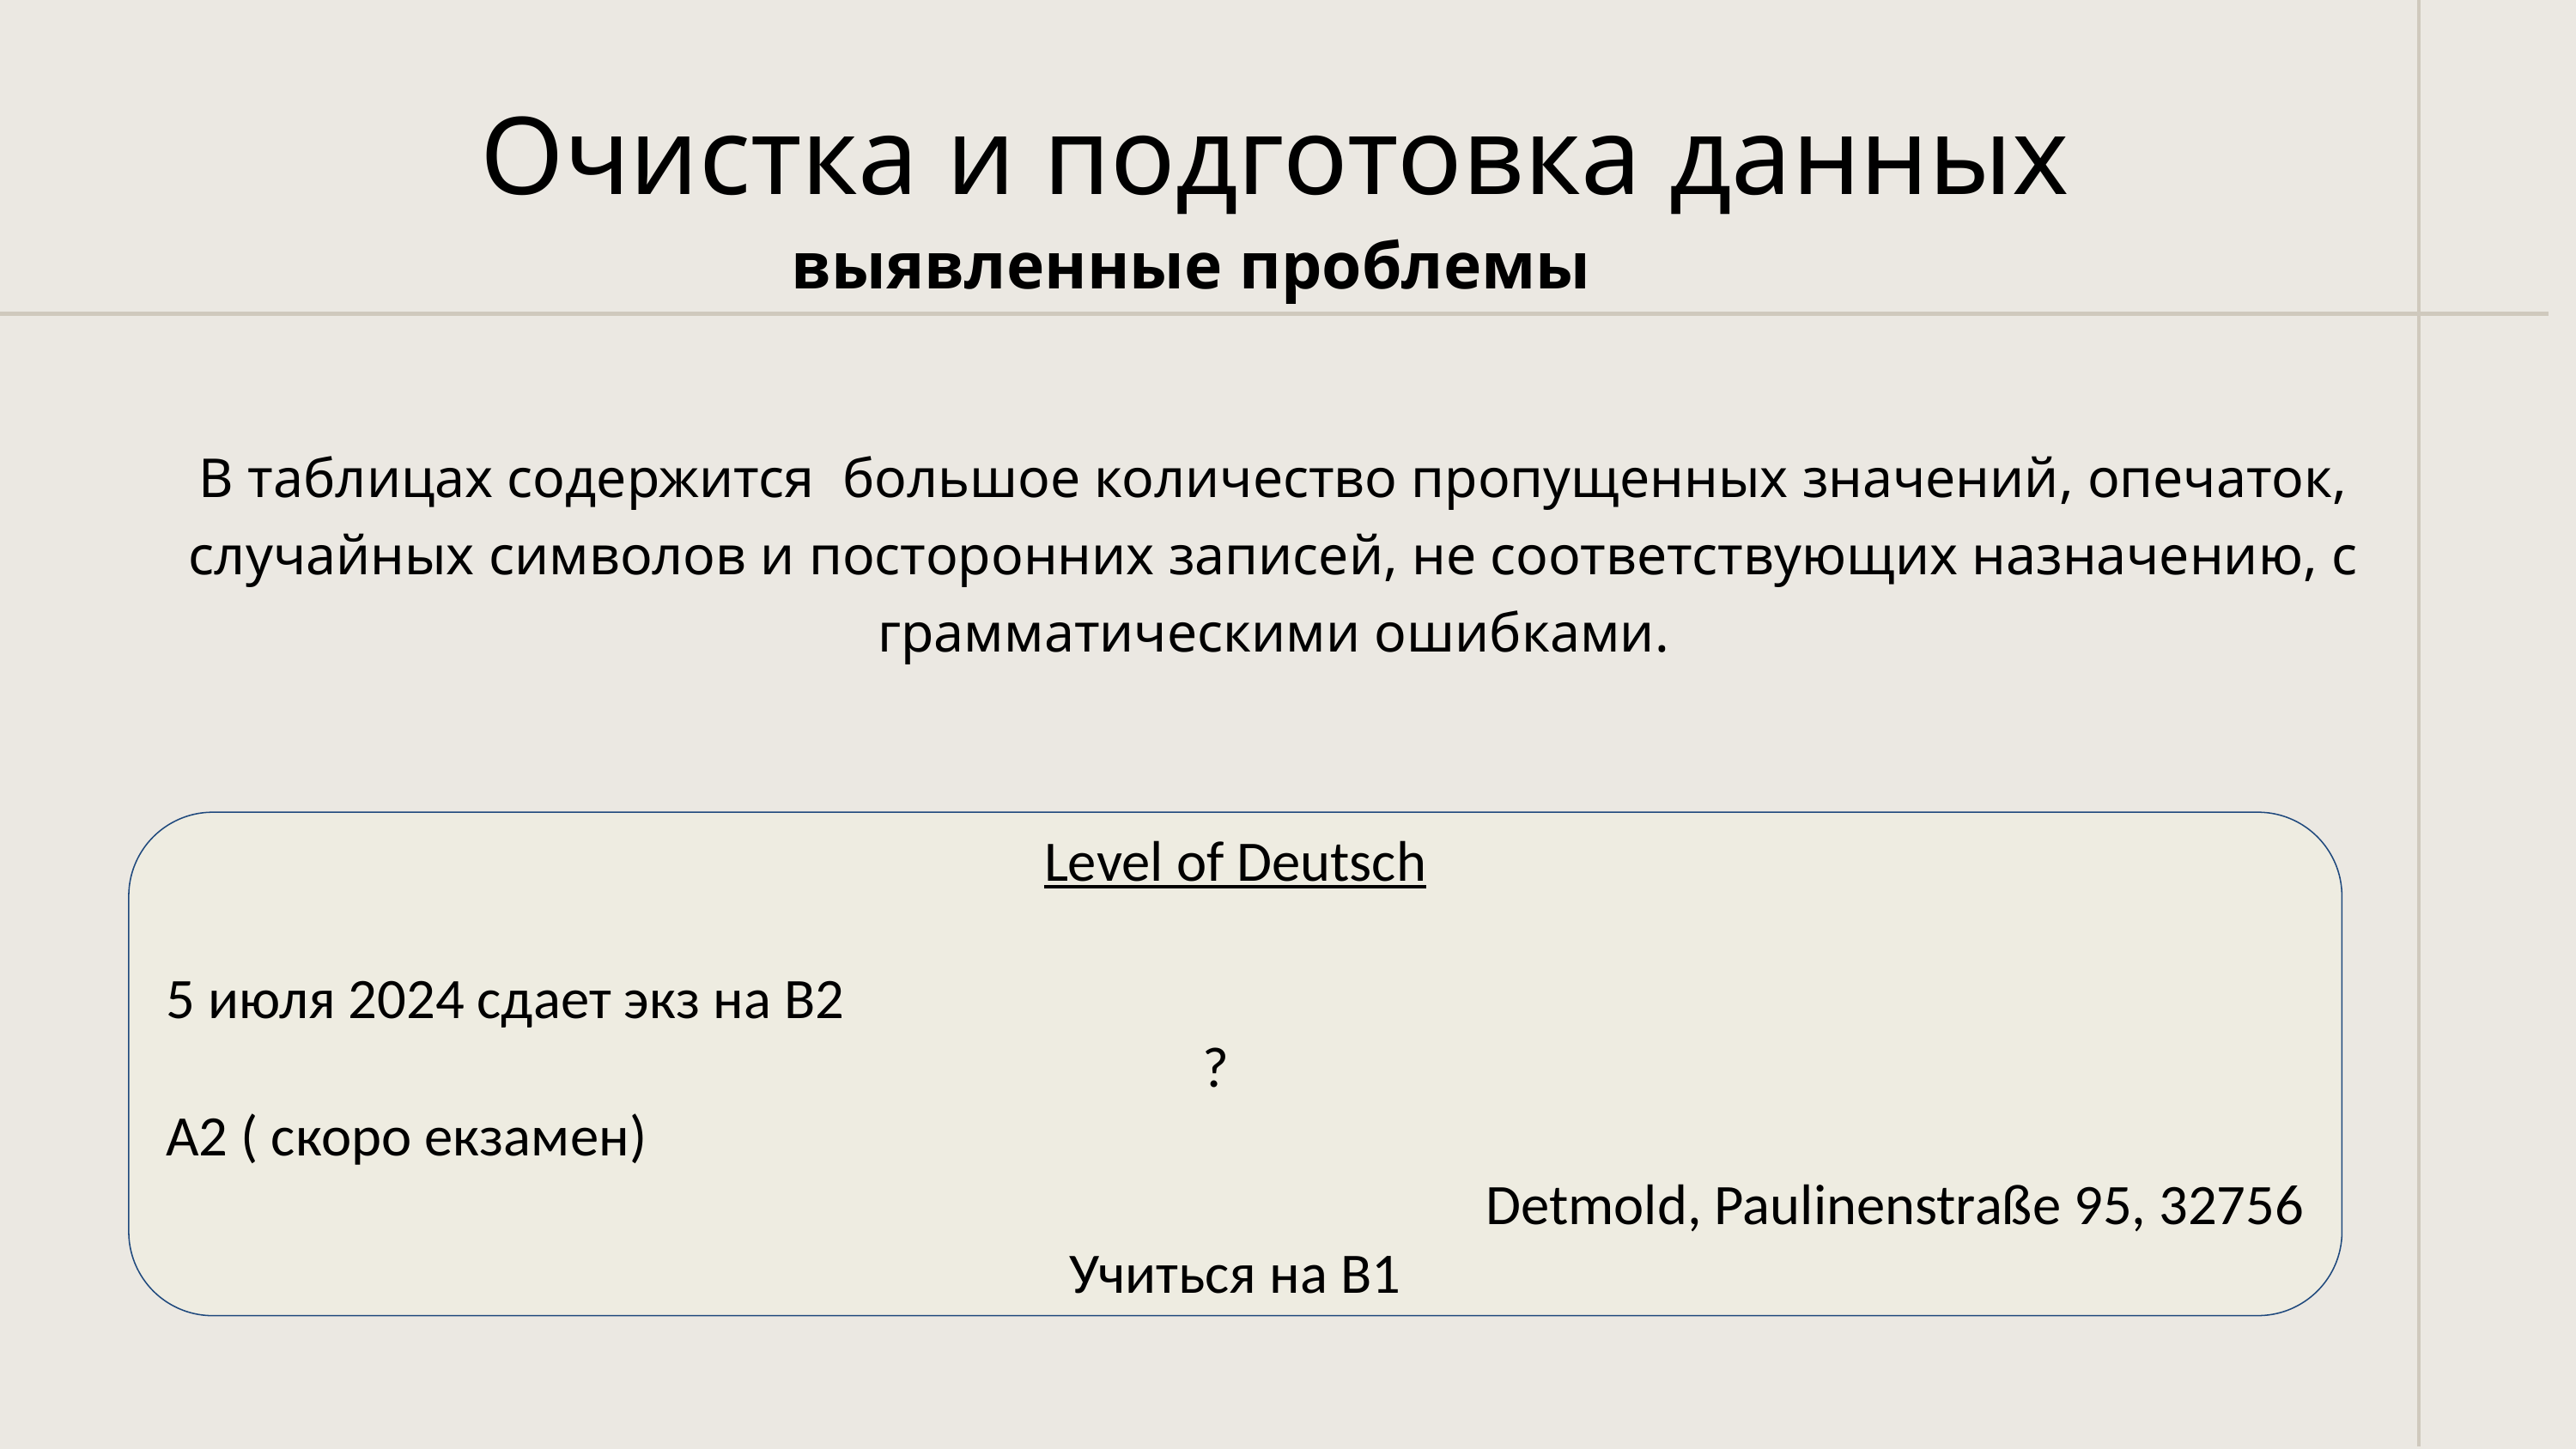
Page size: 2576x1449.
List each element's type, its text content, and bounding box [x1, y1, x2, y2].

text_box Очистка и подготовка данных [128, 35, 2392, 219]
text_box выявленные проблемы [372, 219, 1978, 302]
text_box В таблицах содержится большое количество пропущенных значений, опечаток, случайных символов и посторонних записей, не соответствующих назначению, с грамматическими ошибками. [129, 430, 2417, 699]
text_box Level of Deutsch 5 июля 2024 сдает экз на В2 ? А2 ( скоро екзамен) Detmold, Paulinenstraße 95, 32756 Учиться на B1 [128, 812, 2342, 1316]
